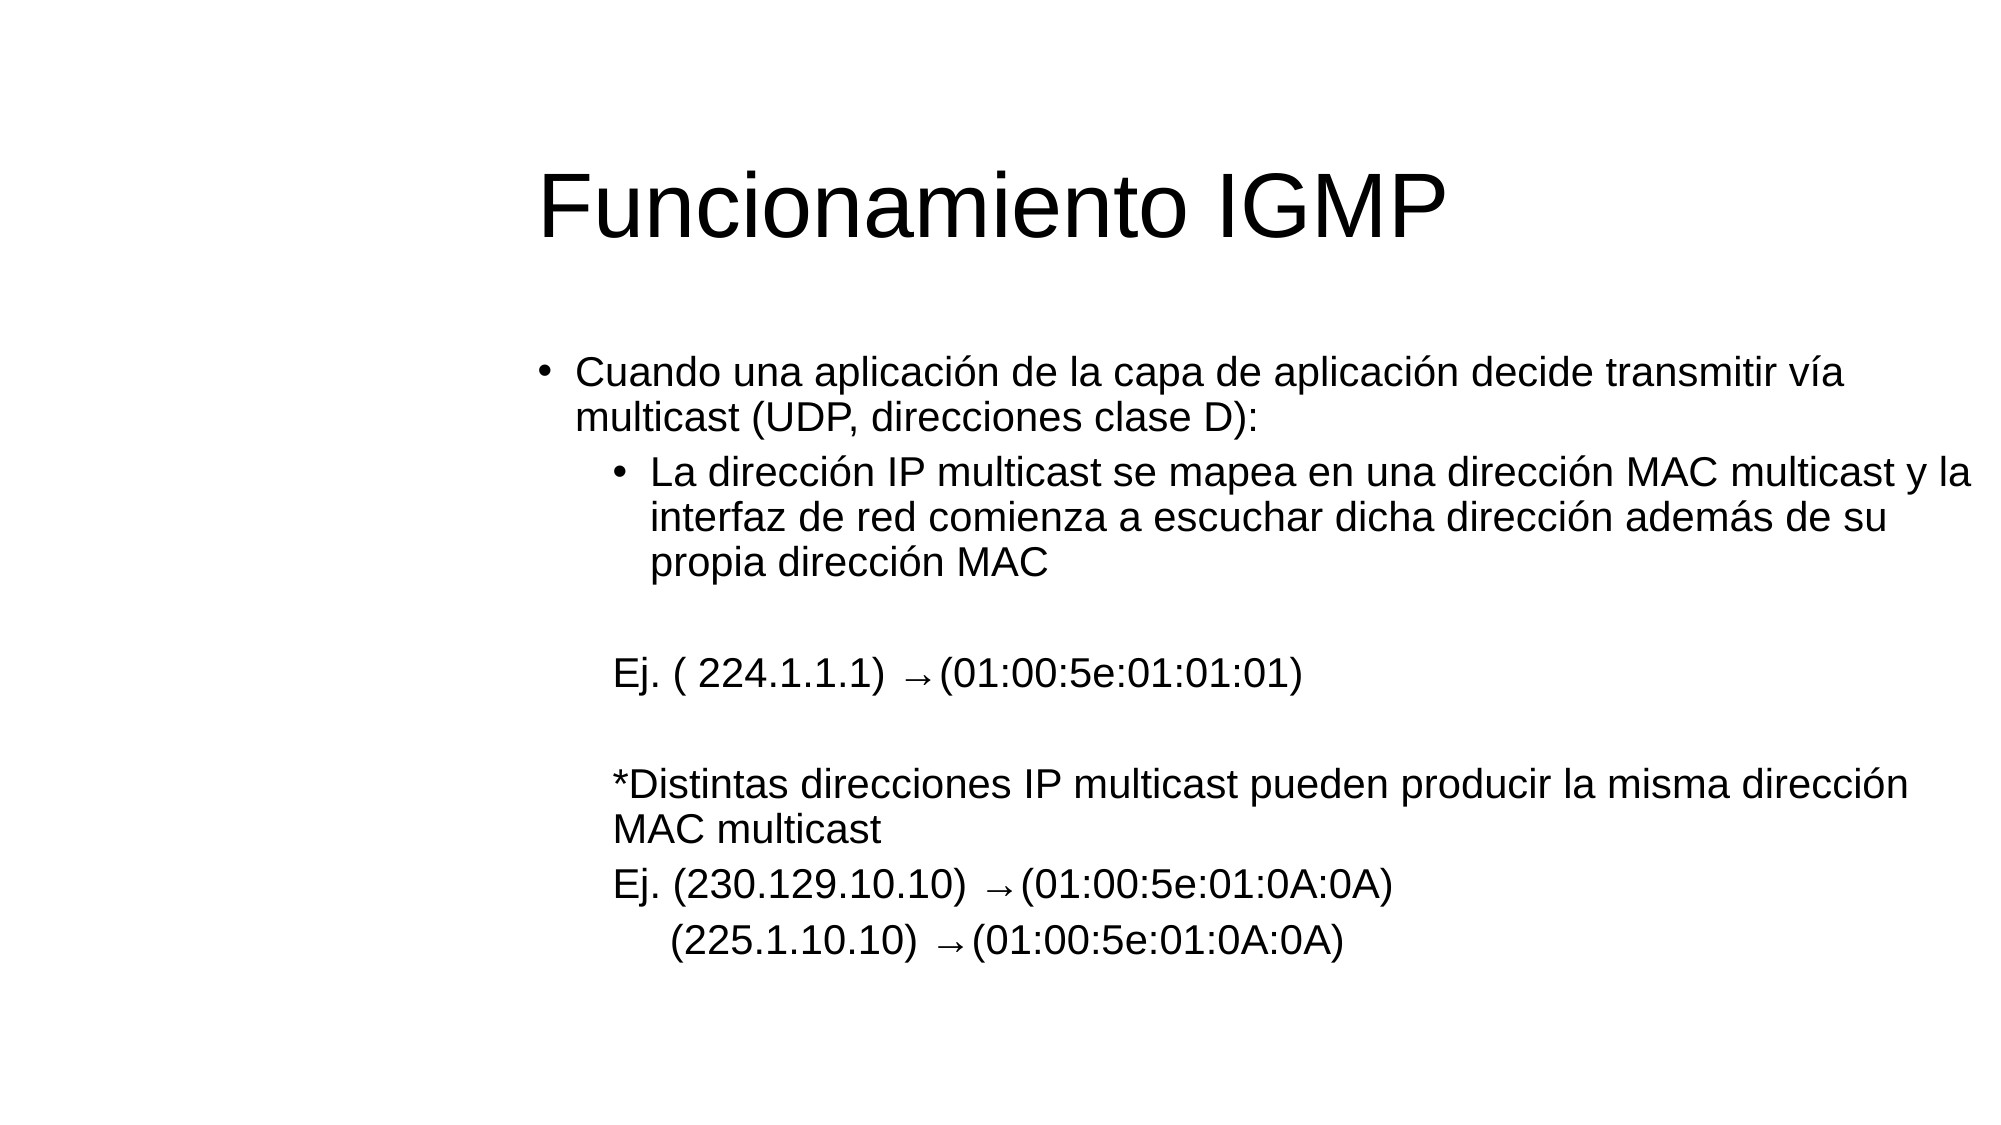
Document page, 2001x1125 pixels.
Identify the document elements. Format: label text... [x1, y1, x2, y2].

list Cuando una aplicación de la capa de aplicación decide transmitir vía multicast (UDP, direcciones clase D): La dirección IP multicast se mapea en una dirección MAC multicast y la interfaz de red comienza a escuchar dicha dirección además de su propia dirección MAC Ej. ( 224.1.1.1) →(01:00:5e:01:01:01) *Distintas direcciones IP multicast pueden producir la misma dirección MAC multicast Ej. (230.129.10.10) →(01:00:5e:01:0A:0A) (225.1.10.10) →(01:00:5e:01:0A:0A) [537, 350, 2000, 970]
title Funcionamiento IGMP [537, 102, 2000, 313]
